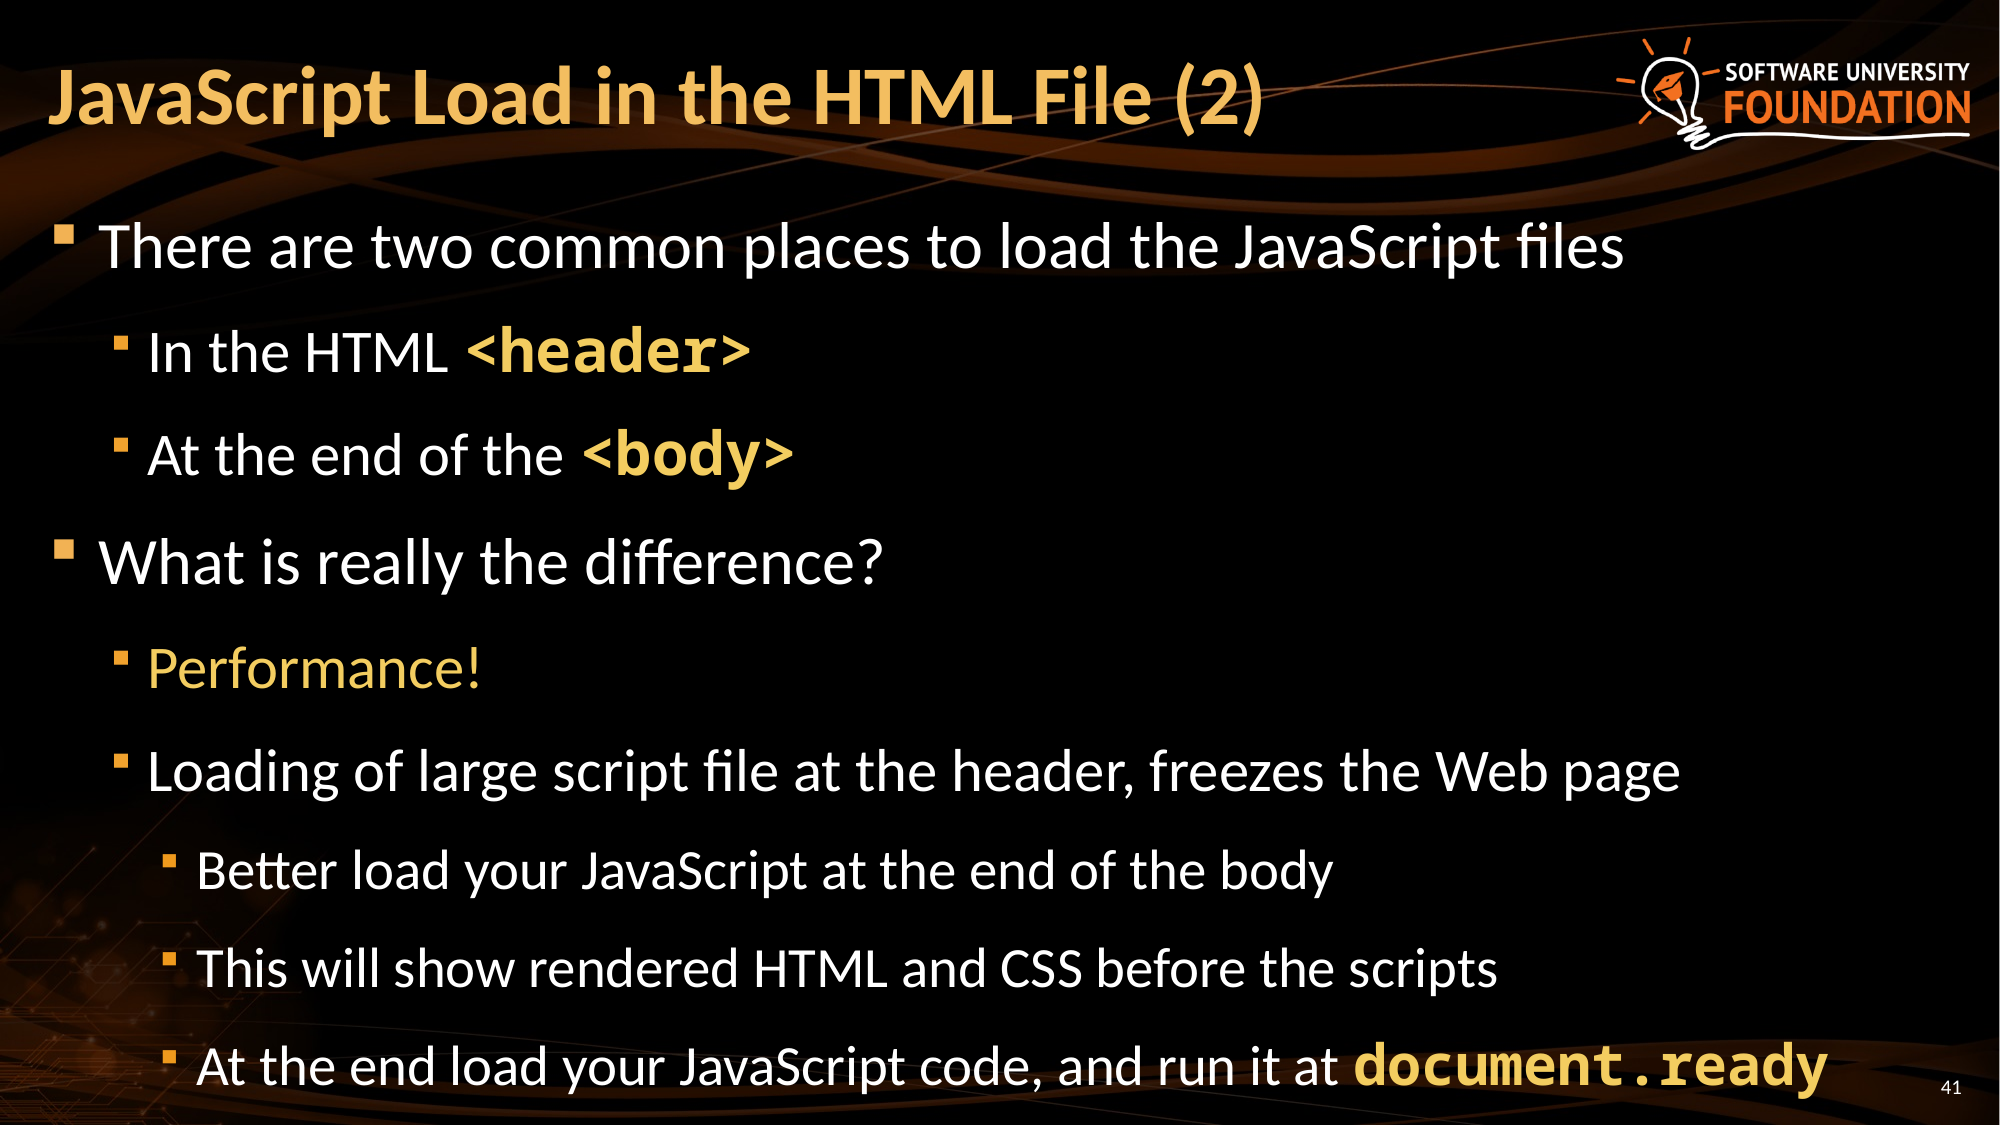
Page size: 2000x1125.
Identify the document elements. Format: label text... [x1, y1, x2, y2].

picture [0, 0, 2000, 1125]
title JavaScript Load in the HTML File (2) [30, 6, 1602, 189]
list There are two common places to load the JavaScript files In the HTML <header> At the end of the <body> What is really the difference? Performance! Loading of large script file at the header, freezes the Web page Better load your JavaScript at the end of the body This will show rendered HTML and CSS before the scripts At the end load your JavaScript code, and run it at document.ready [31, 188, 1968, 1103]
slide_number 41 [1897, 1070, 1968, 1103]
